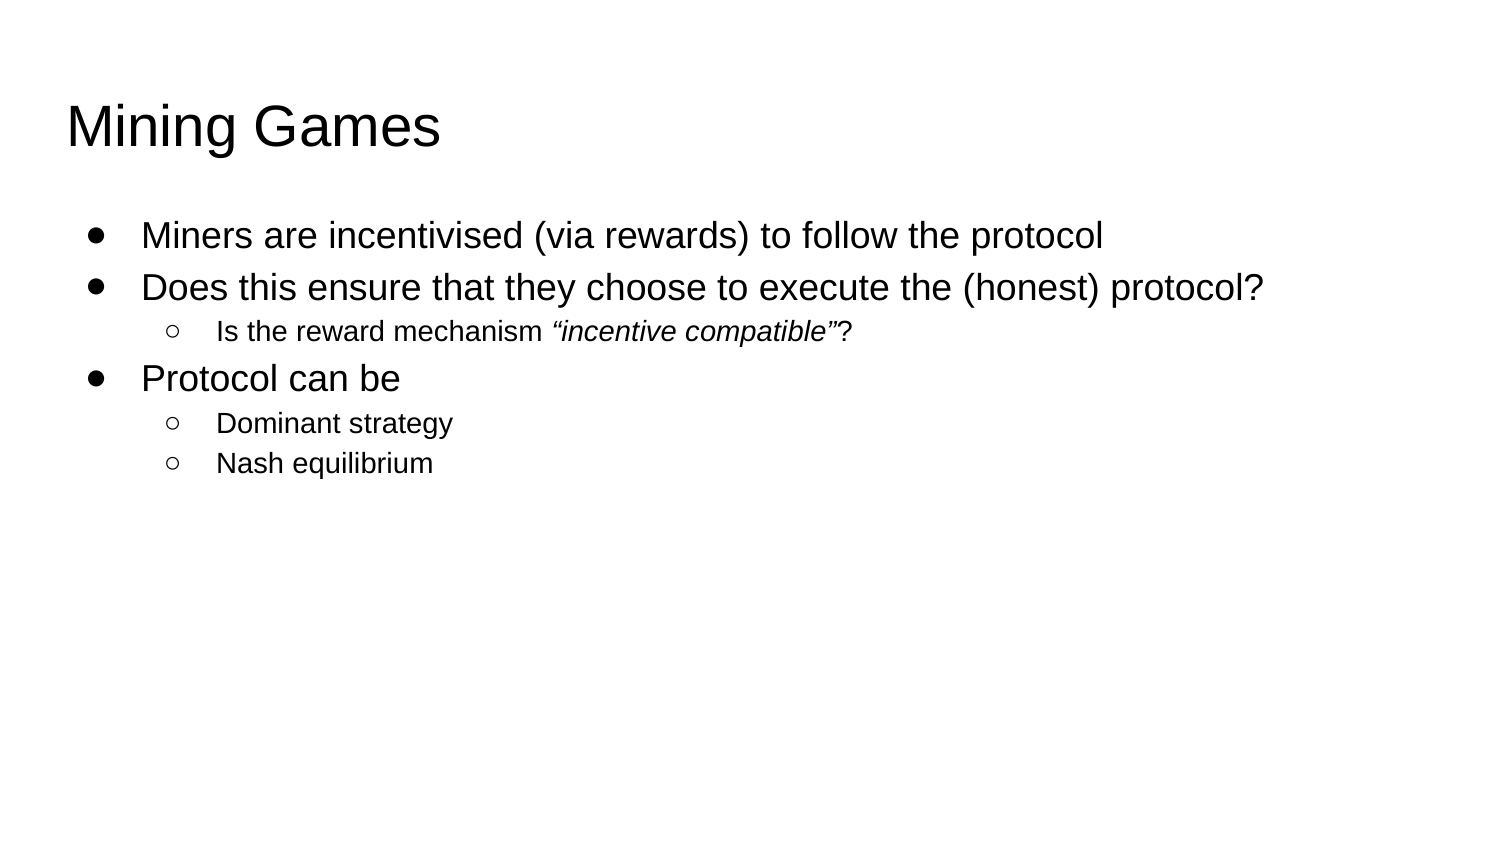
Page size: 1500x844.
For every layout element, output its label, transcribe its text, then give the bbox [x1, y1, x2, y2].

title Mining Games [51, 72, 1449, 167]
list Miners are incentivised (via rewards) to follow the protocol Does this ensure that they choose to execute the (honest) protocol? Is the reward mechanism “incentive compatible”? Protocol can be Dominant strategy Nash equilibrium [51, 189, 1449, 750]
